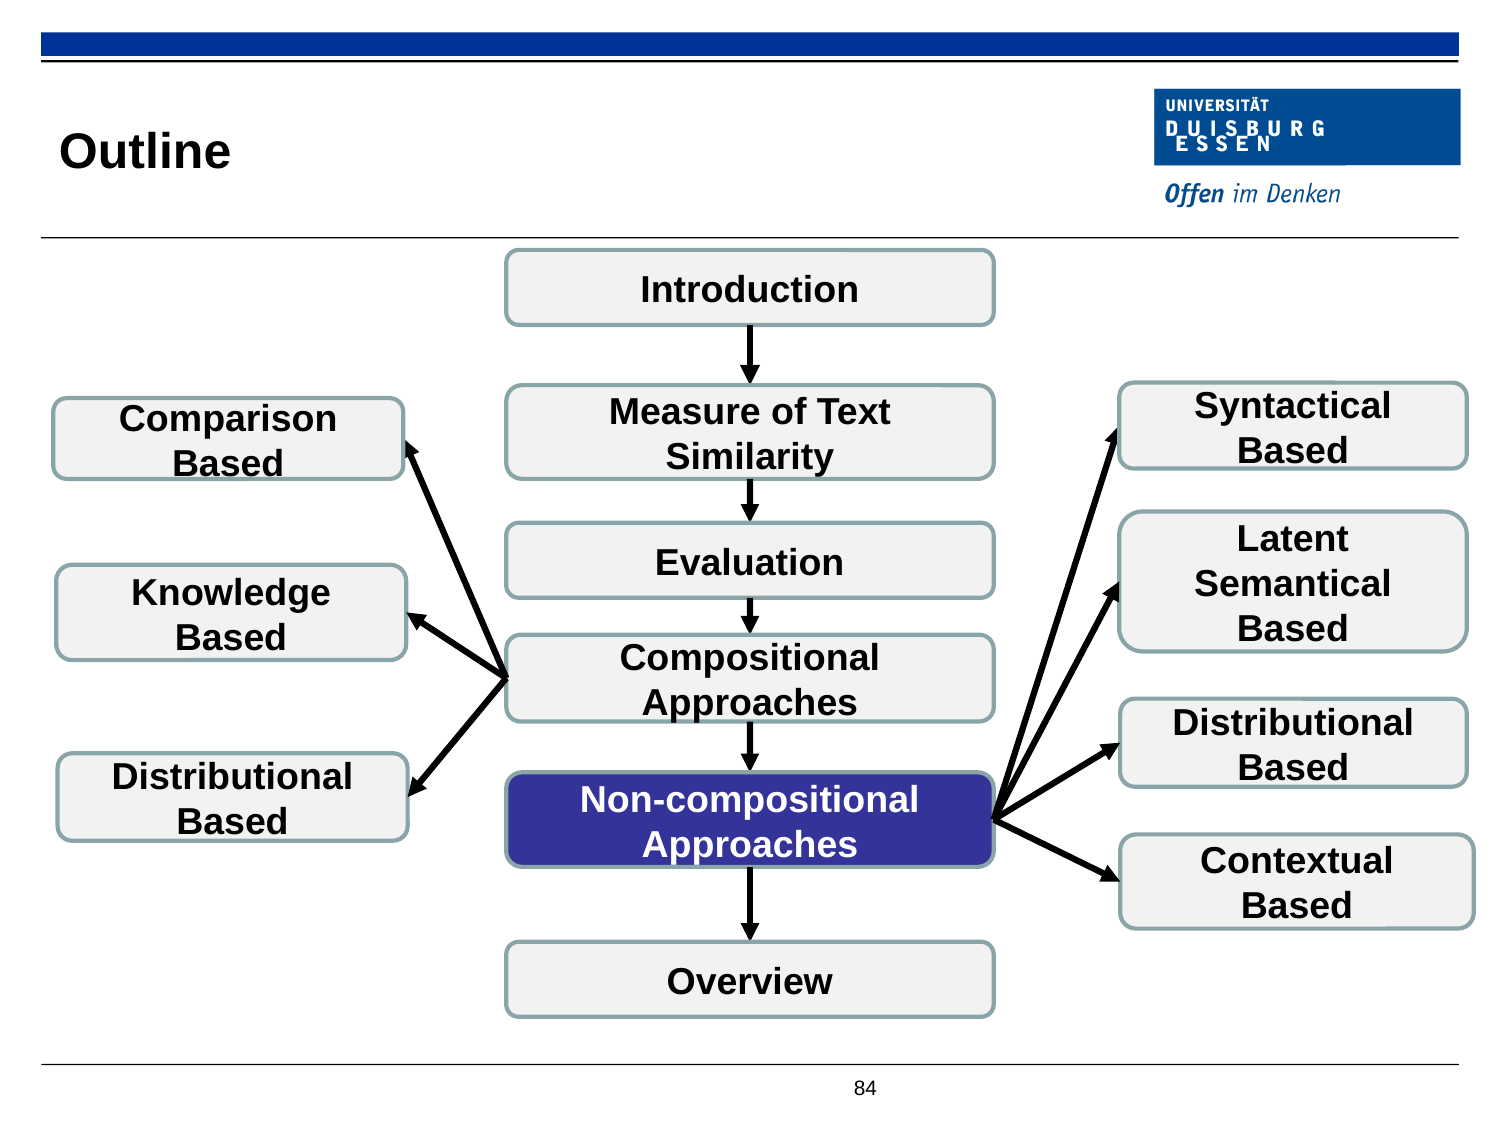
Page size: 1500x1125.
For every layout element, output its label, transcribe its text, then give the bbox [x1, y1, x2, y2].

text_box Contextual Based [1118, 832, 1476, 931]
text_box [403, 438, 507, 612]
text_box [406, 612, 507, 677]
text_box Compositional Approaches [510, 632, 987, 724]
text_box Overview [504, 939, 996, 1019]
picture [1154, 80, 1461, 213]
text_box Measure of Text Similarity [504, 383, 996, 481]
text_box Evaluation [510, 520, 988, 600]
text_box Distributional Based [1124, 696, 1469, 789]
title Outline [58, 79, 1126, 218]
text_box Comparison Based [51, 395, 406, 482]
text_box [993, 742, 1121, 819]
text_box Introduction [504, 247, 996, 328]
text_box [407, 677, 507, 798]
text_box Syntactical Based [1117, 380, 1469, 471]
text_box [993, 819, 1121, 882]
text_box Latent Semantical Based [1124, 509, 1469, 654]
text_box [993, 425, 1120, 581]
text_box Distributional Based [55, 751, 410, 843]
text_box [993, 581, 1120, 742]
text_box Knowledge Based [54, 562, 398, 663]
text_box Non-compositional Approaches [504, 770, 988, 869]
